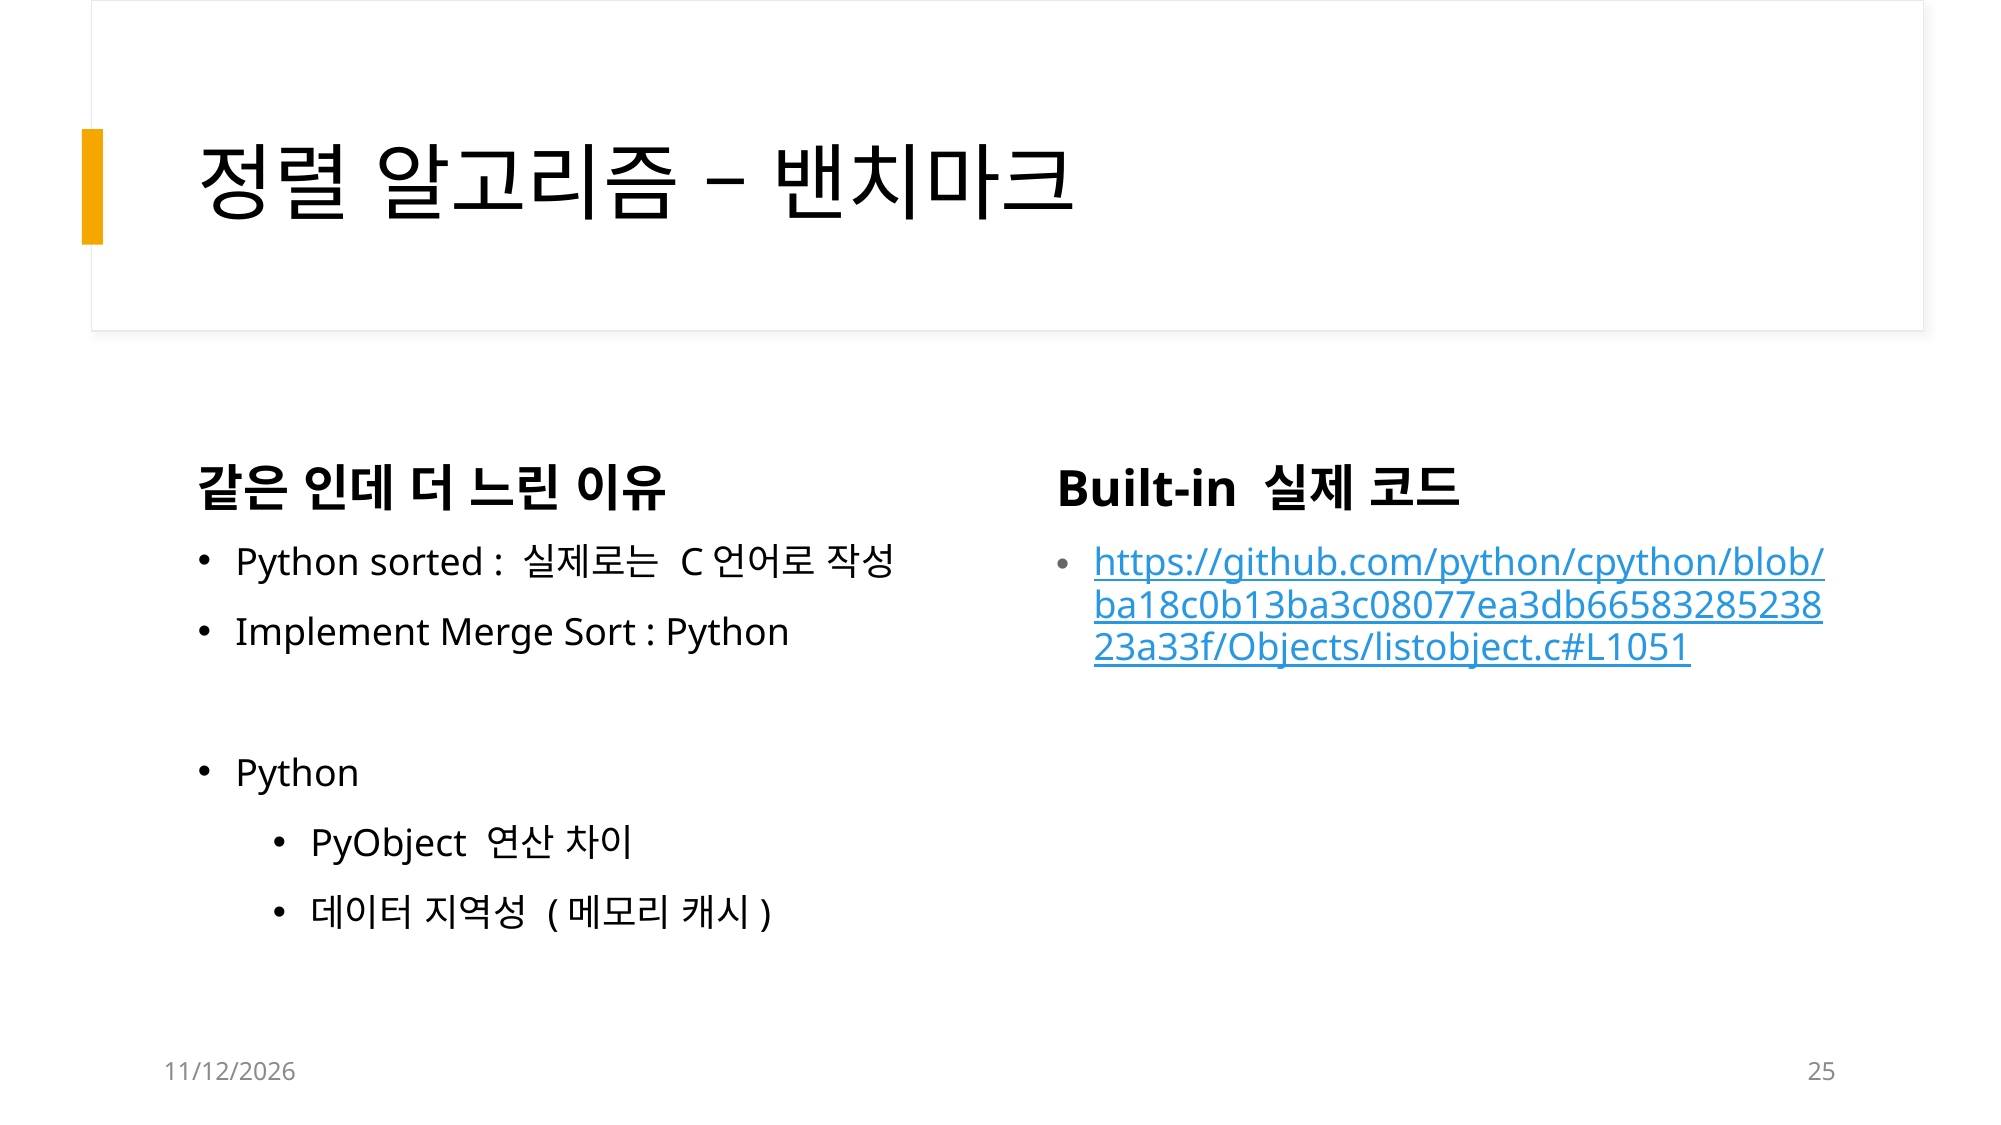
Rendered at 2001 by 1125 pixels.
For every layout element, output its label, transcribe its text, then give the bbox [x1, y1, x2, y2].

title 정렬 알고리즘 – 밴치마크 [183, 90, 1851, 284]
list Python sorted : 실제로는 C언어로 작성 Implement Merge Sort : Python Python PyObject 연산 차이 데이터 지역성 (메모리 캐시) [183, 525, 993, 1013]
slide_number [148, 1042, 599, 1103]
list https://github.com/python/cpython/blob/ba18c0b13ba3c08077ea3db6658328523823a33f/Objects/listobject.c#L1051 [1041, 525, 1851, 1013]
slide_number 25 [1401, 1042, 1851, 1103]
list Built-in 실제 코드 [1041, 389, 1851, 525]
